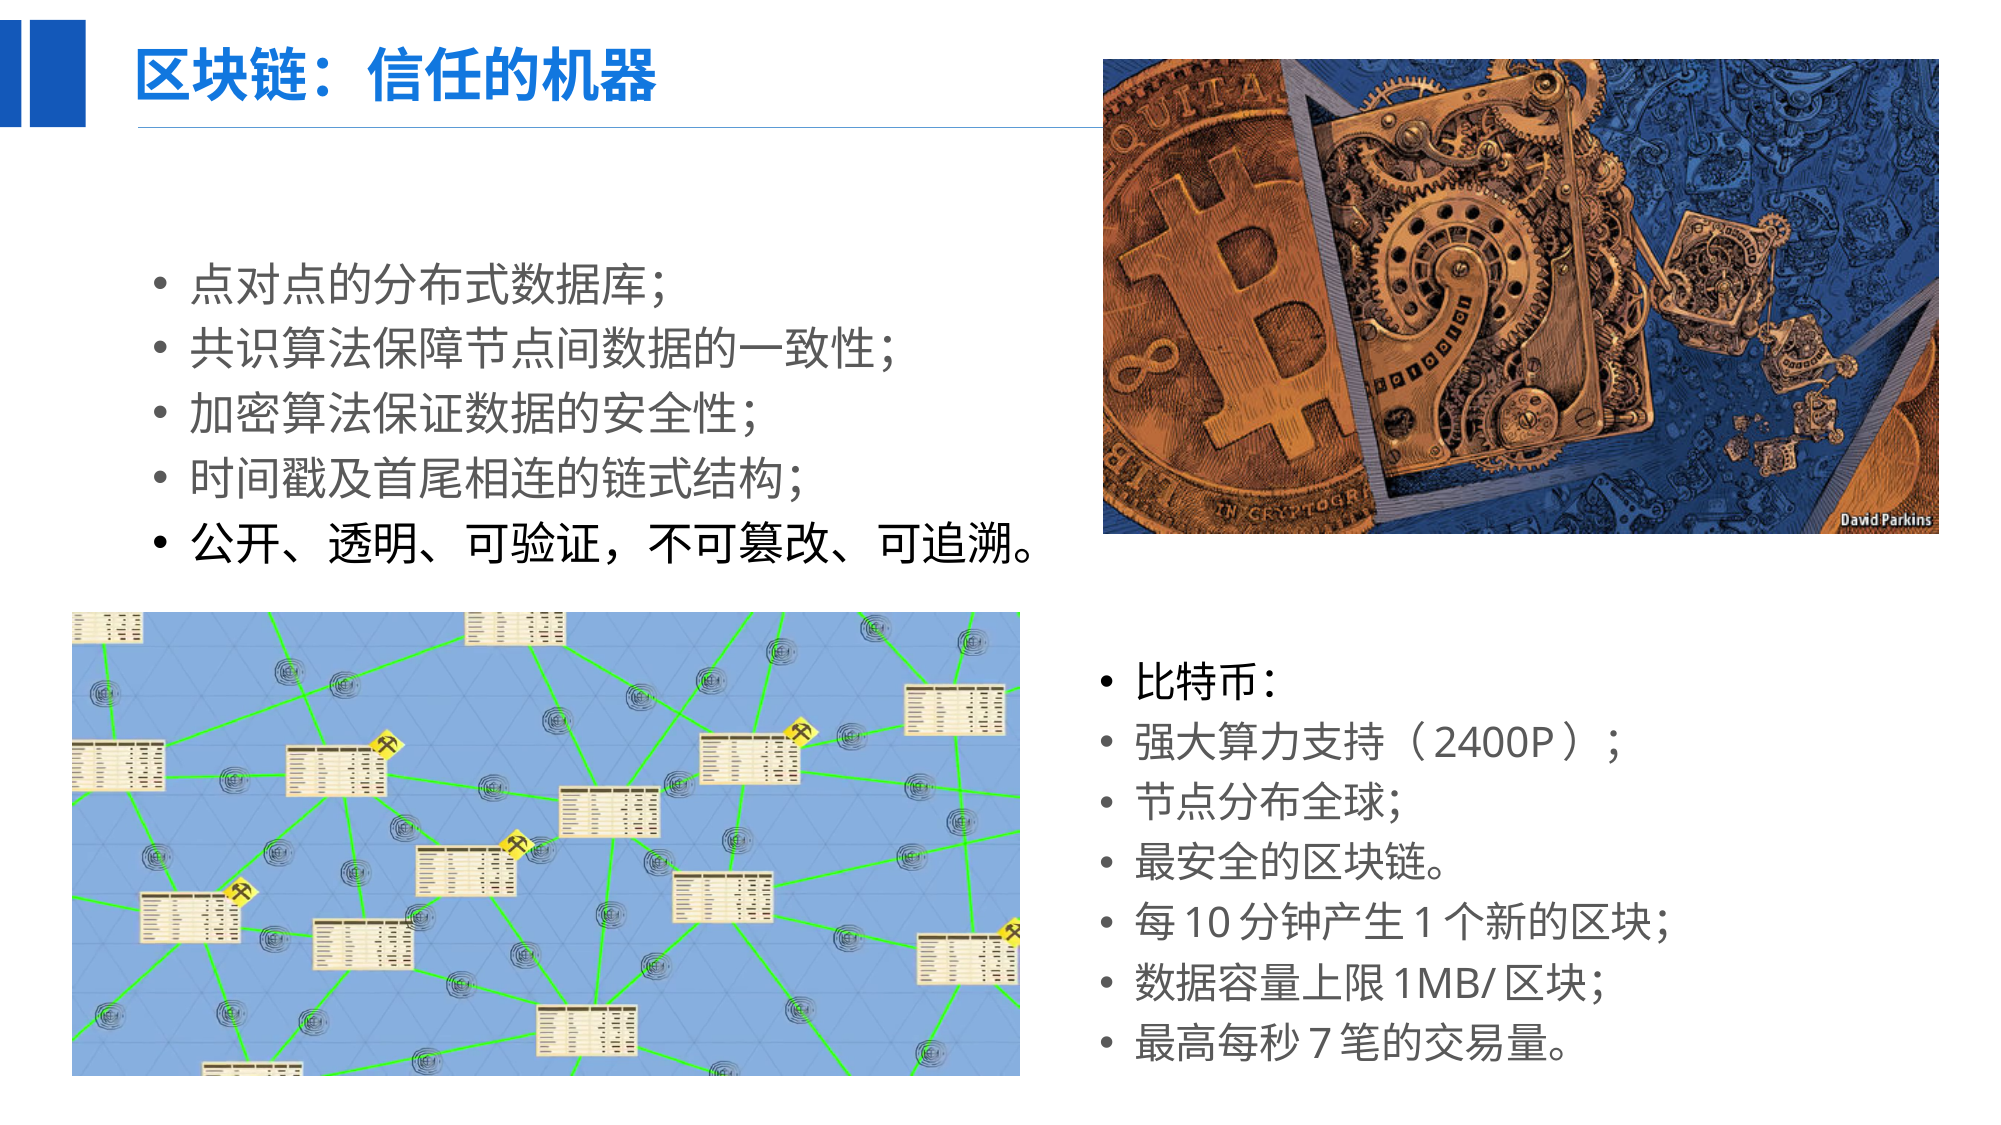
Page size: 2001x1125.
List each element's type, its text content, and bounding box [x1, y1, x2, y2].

picture [1103, 59, 1939, 534]
text_box 区块链：信任的机器 [118, 31, 673, 116]
picture [72, 612, 1020, 1076]
text_box [0, 19, 22, 128]
text_box 比特币： 强大算力支持（2400P）； 节点分布全球； 最安全的区块链。 每10分钟产生1个新的区块； 数据容量上限1MB/区块； 最高每秒7笔的交易量。 [1084, 653, 1949, 1076]
list 点对点的分布式数据库； 共识算法保障节点间数据的一致性； 加密算法保证数据的安全性； 时间戳及首尾相连的链式结构； 公开、透明、可验证，不可篡改、可追溯。 [137, 258, 1085, 613]
text_box [29, 19, 87, 128]
